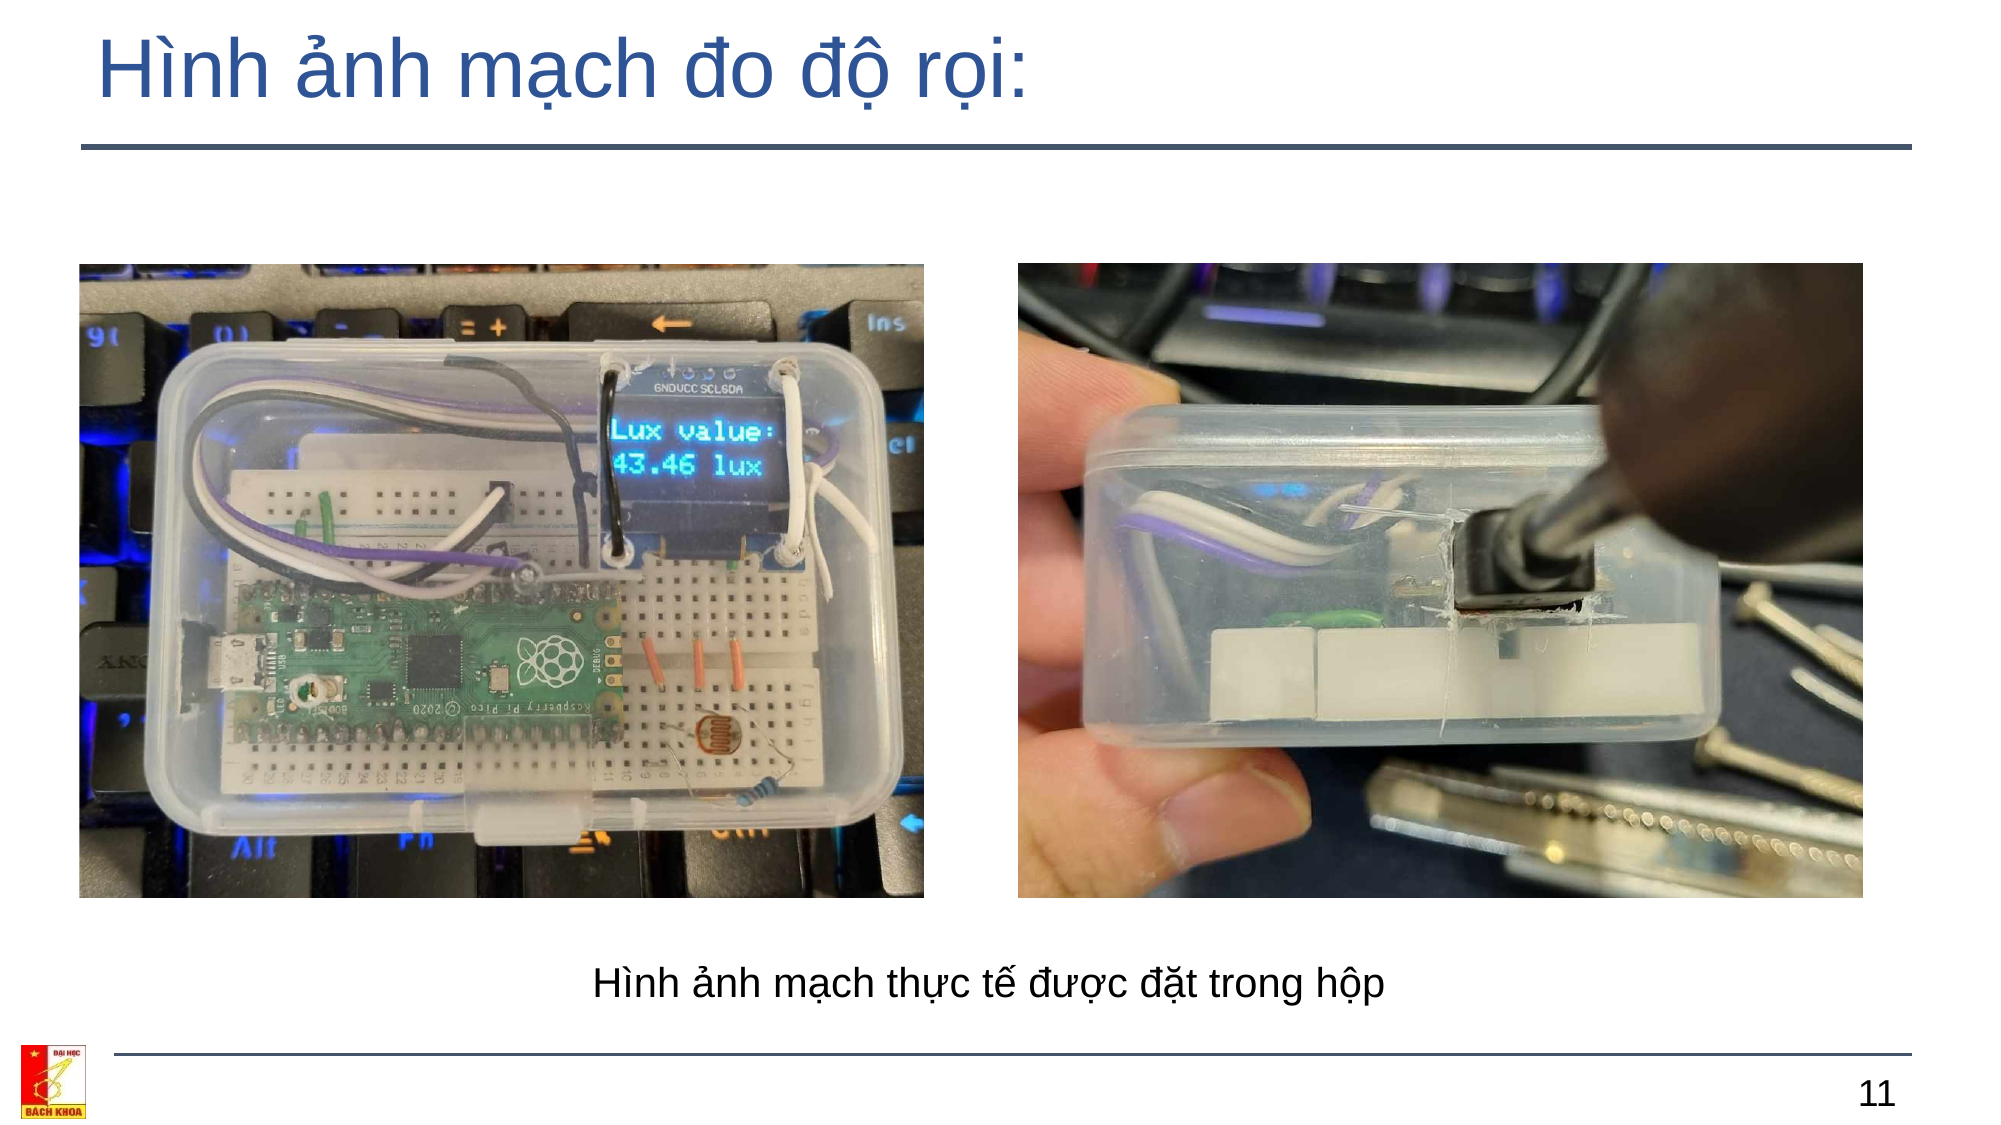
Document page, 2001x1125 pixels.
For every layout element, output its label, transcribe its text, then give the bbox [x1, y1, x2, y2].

text_box Hình ảnh mạch thực tế được đặt trong hộp [577, 948, 1423, 1064]
slide_number 11 [1461, 1061, 1912, 1122]
picture [79, 158, 924, 1004]
title Hình ảnh mạch đo độ rọi: [81, 0, 1912, 140]
picture [1017, 263, 1863, 898]
picture [21, 1045, 86, 1119]
